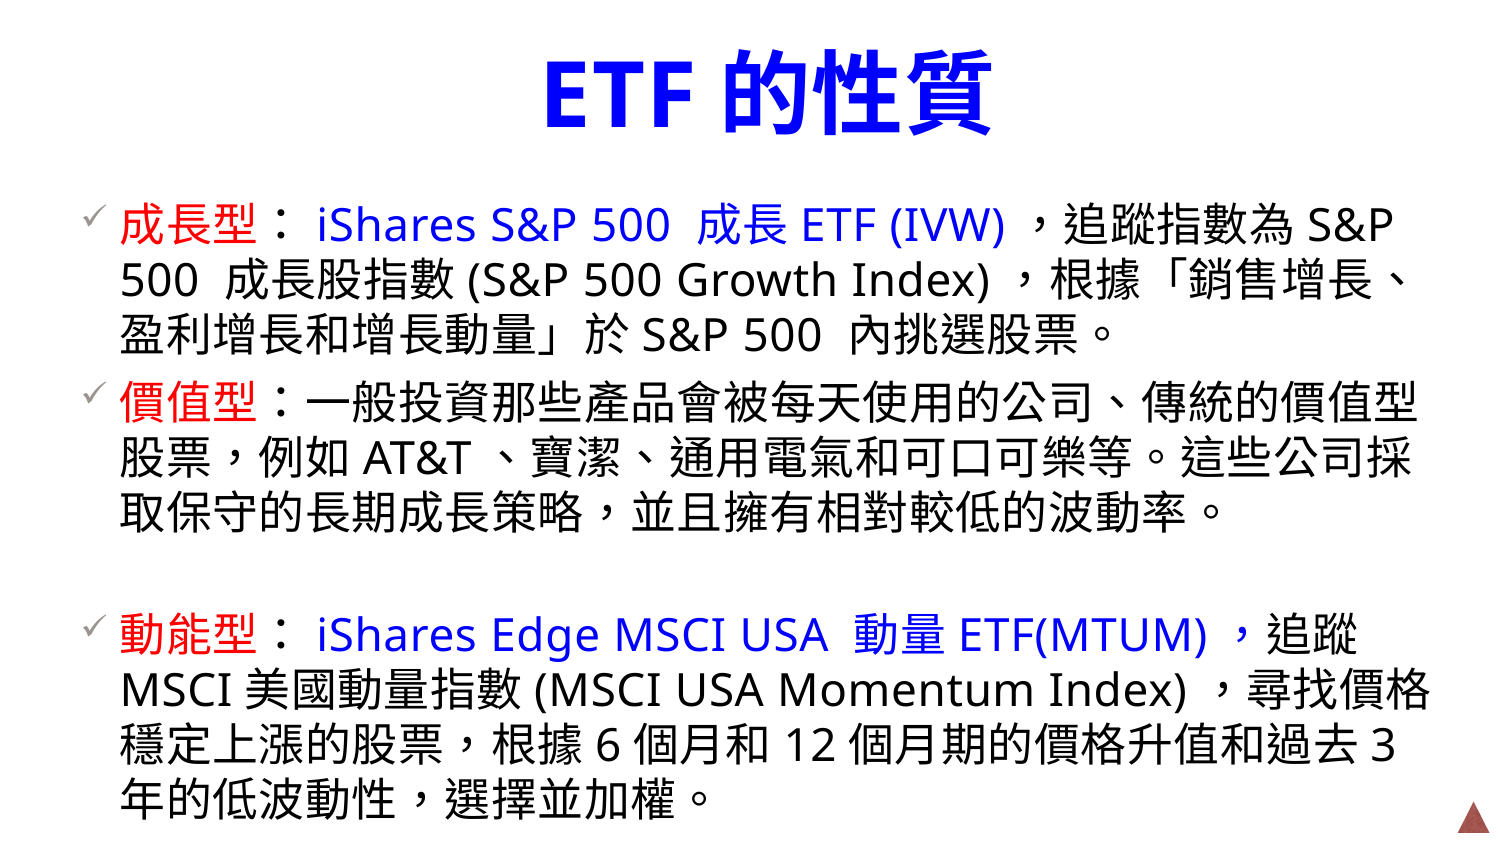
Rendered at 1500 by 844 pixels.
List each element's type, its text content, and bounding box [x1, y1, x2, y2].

list 成長型：iShares S&P 500 成長ETF (IVW)，追蹤指數為S&P 500 成長股指數(S&P 500 Growth Index)，根據「銷售增長、盈利增長和增長動量」於S&P 500 內挑選股票。 價值型：一般投資那些產品會被每天使用的公司、傳統的價值型股票，例如AT&T、寶潔、通用電氣和可口可樂等。這些公司採取保守的長期成長策略，並且擁有相對較低的波動率。 動能型：iShares Edge MSCI USA 動量ETF(MTUM)，追蹤MSCI美國動量指數(MSCI USA Momentum Index)，尋找價格穩定上漲的股票，根據6個月和12個月期的價格升值和過去3年的低波動性，選擇並加權。 [35, 190, 1442, 786]
text_box [1457, 801, 1490, 833]
title ETF的性質 [95, 30, 1442, 150]
